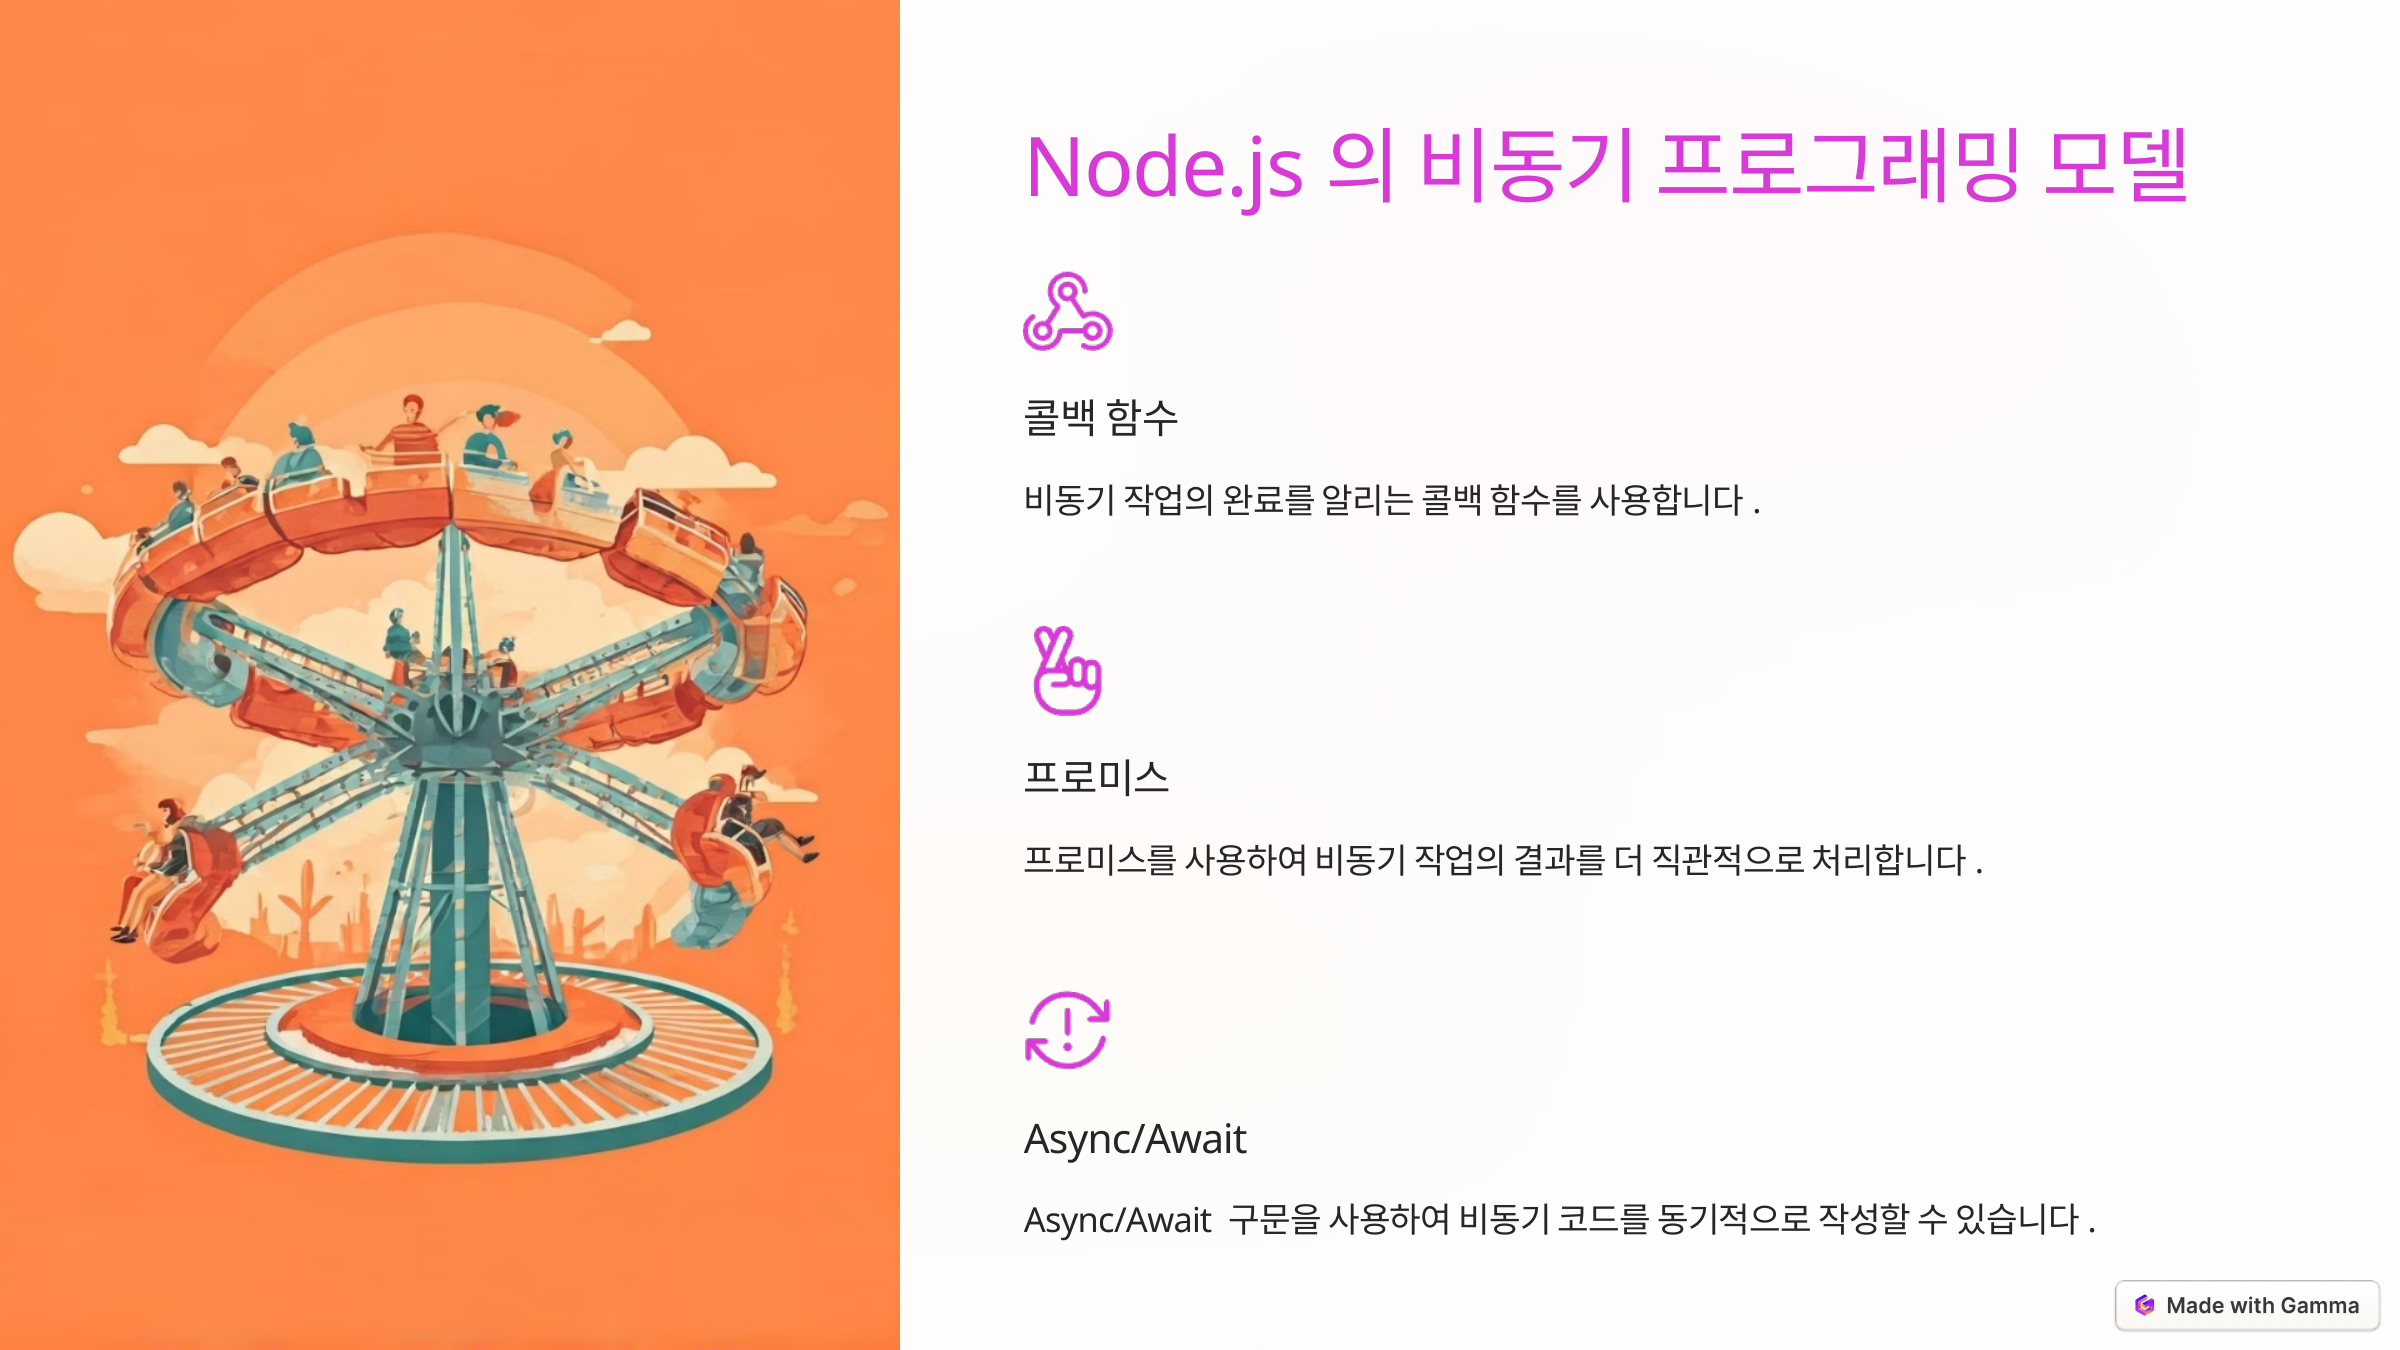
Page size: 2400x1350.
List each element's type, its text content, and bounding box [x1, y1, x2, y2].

picture [1023, 267, 1113, 356]
picture [2106, 1271, 2389, 1339]
text_box 콜백 함수 [1023, 390, 1440, 443]
text_box 프로미스를 사용하여 비동기 작업의 결과를 더 직관적으로 처리합니다. [1023, 823, 2277, 881]
text_box Async/Await 구문을 사용하여 비동기 코드를 동기적으로 작성할 수 있습니다. [1023, 1183, 2277, 1240]
text_box 비동기 작업의 완료를 알리는 콜백 함수를 사용합니다. [1023, 463, 2277, 521]
text_box Node.js의 비동기 프로그래밍 모델 [1023, 110, 2170, 214]
picture [1023, 626, 1113, 716]
text_box Async/Await [1023, 1110, 1440, 1163]
text_box 프로미스 [1023, 750, 1440, 803]
picture [1023, 986, 1113, 1075]
picture [0, 0, 900, 1350]
